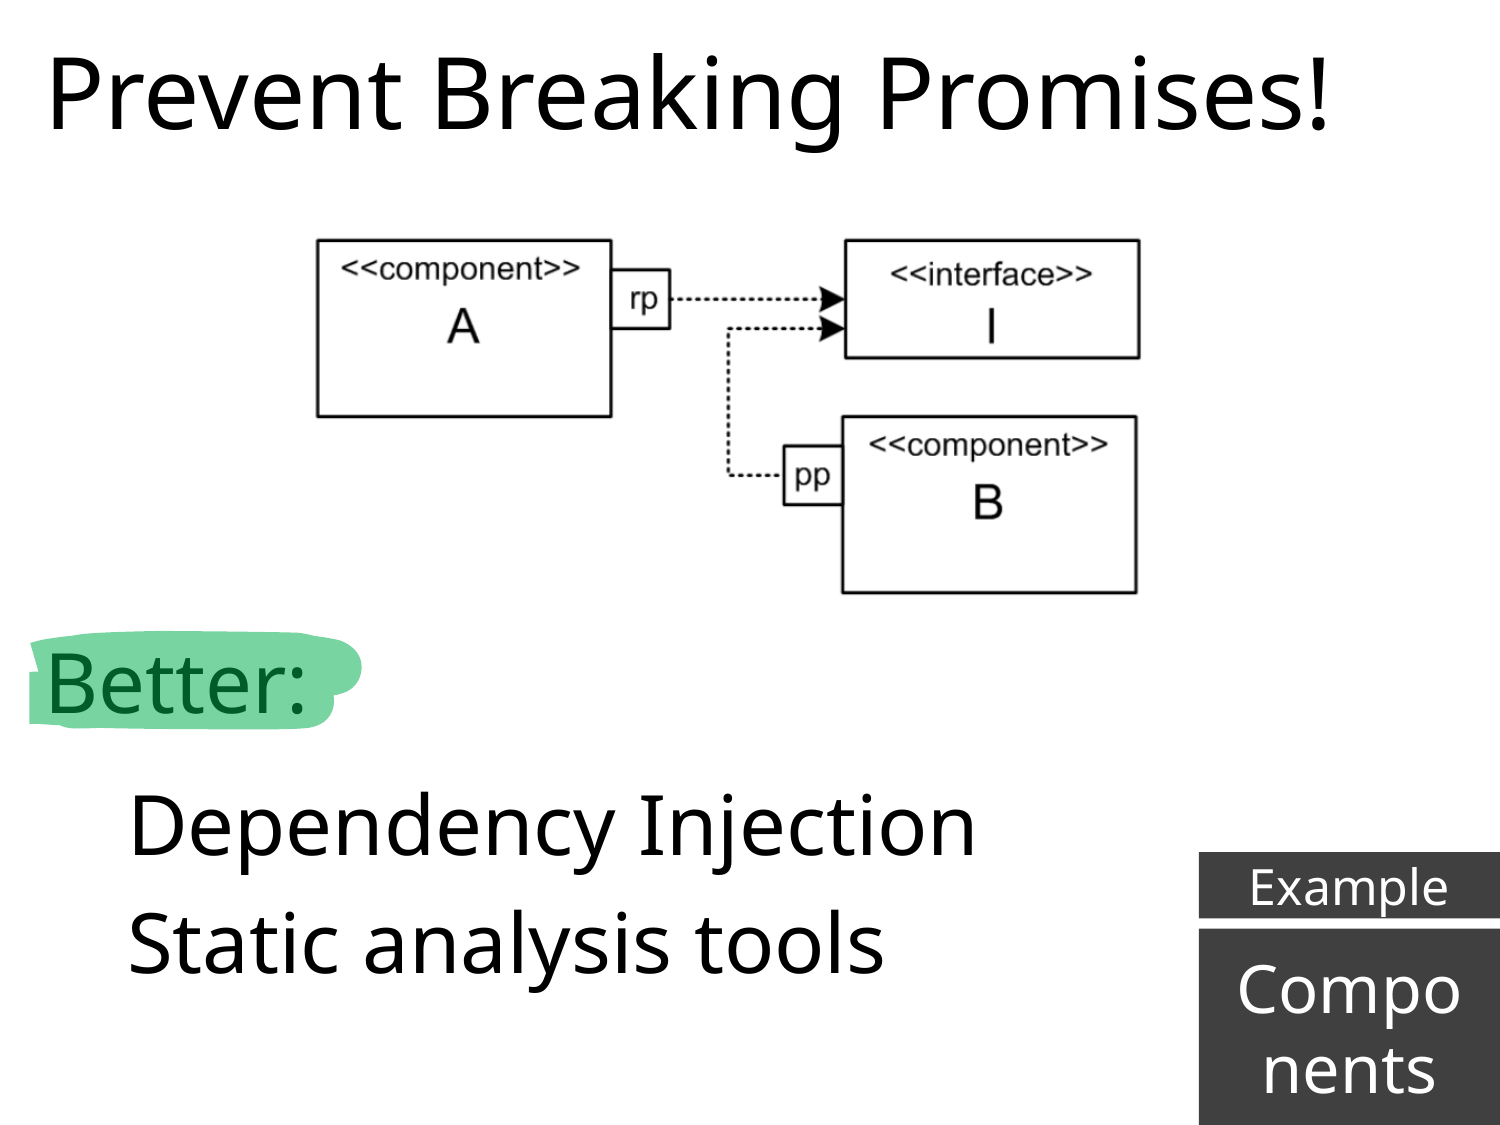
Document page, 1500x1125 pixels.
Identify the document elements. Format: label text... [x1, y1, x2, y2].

text_box Better: [29, 621, 1500, 740]
text_box [29, 656, 337, 705]
text_box Compo nents [1197, 927, 1500, 1125]
picture [300, 231, 1150, 646]
text_box Example [1197, 850, 1500, 921]
text_box Dependency Injection [112, 763, 1500, 881]
text_box Static analysis tools [112, 881, 1500, 1000]
text_box Prevent Breaking Promises! [29, 30, 1500, 149]
